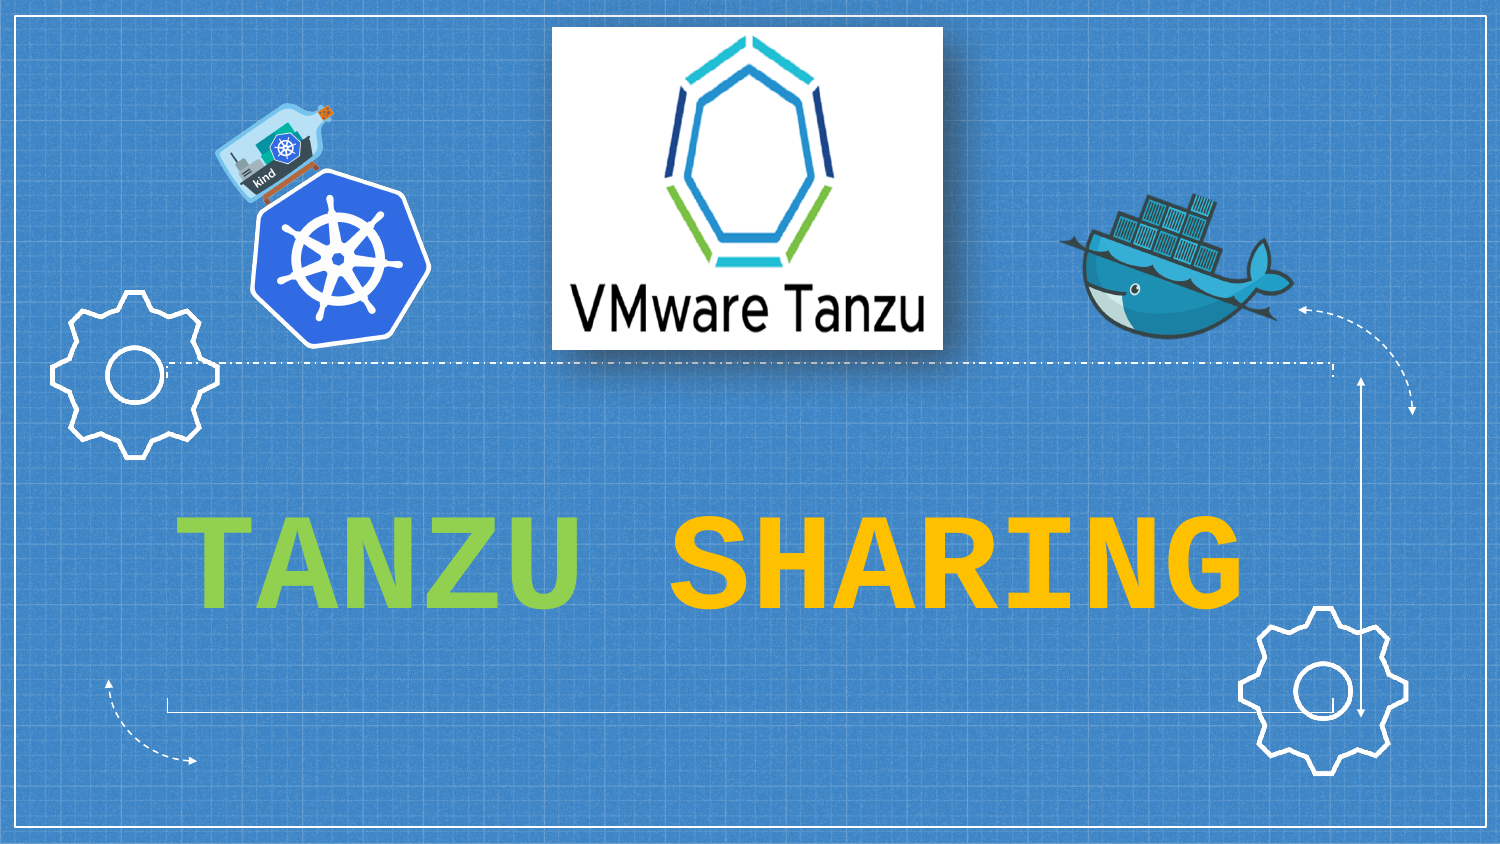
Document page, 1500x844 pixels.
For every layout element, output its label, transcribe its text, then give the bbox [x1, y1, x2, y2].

picture [0, 0, 1500, 844]
title TANZU SHARING [158, 460, 1342, 652]
